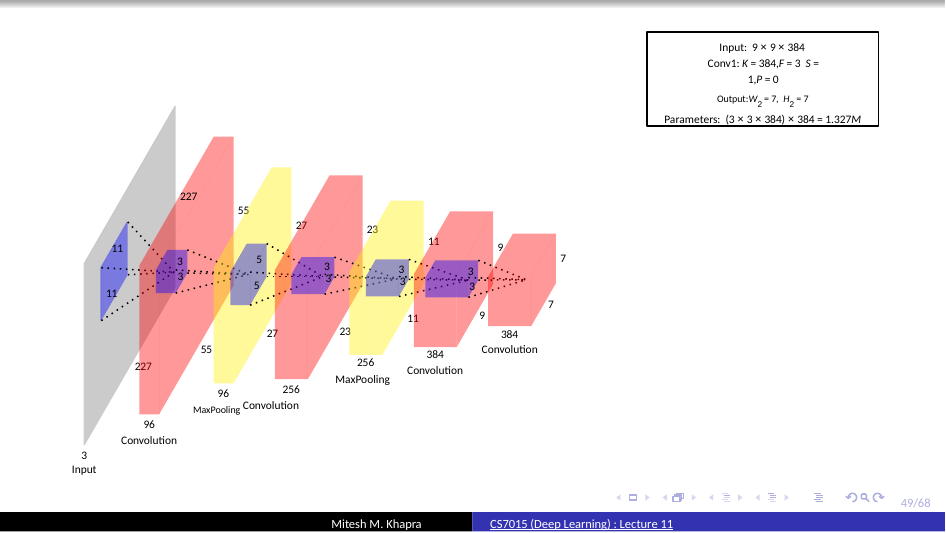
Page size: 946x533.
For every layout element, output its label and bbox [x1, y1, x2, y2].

text_box [68, 105, 557, 476]
text_box [647, 31, 879, 127]
text_box [898, 493, 941, 510]
picture [0, 0, 945, 8]
text_box [0, 511, 946, 532]
text_box [558, 248, 569, 265]
